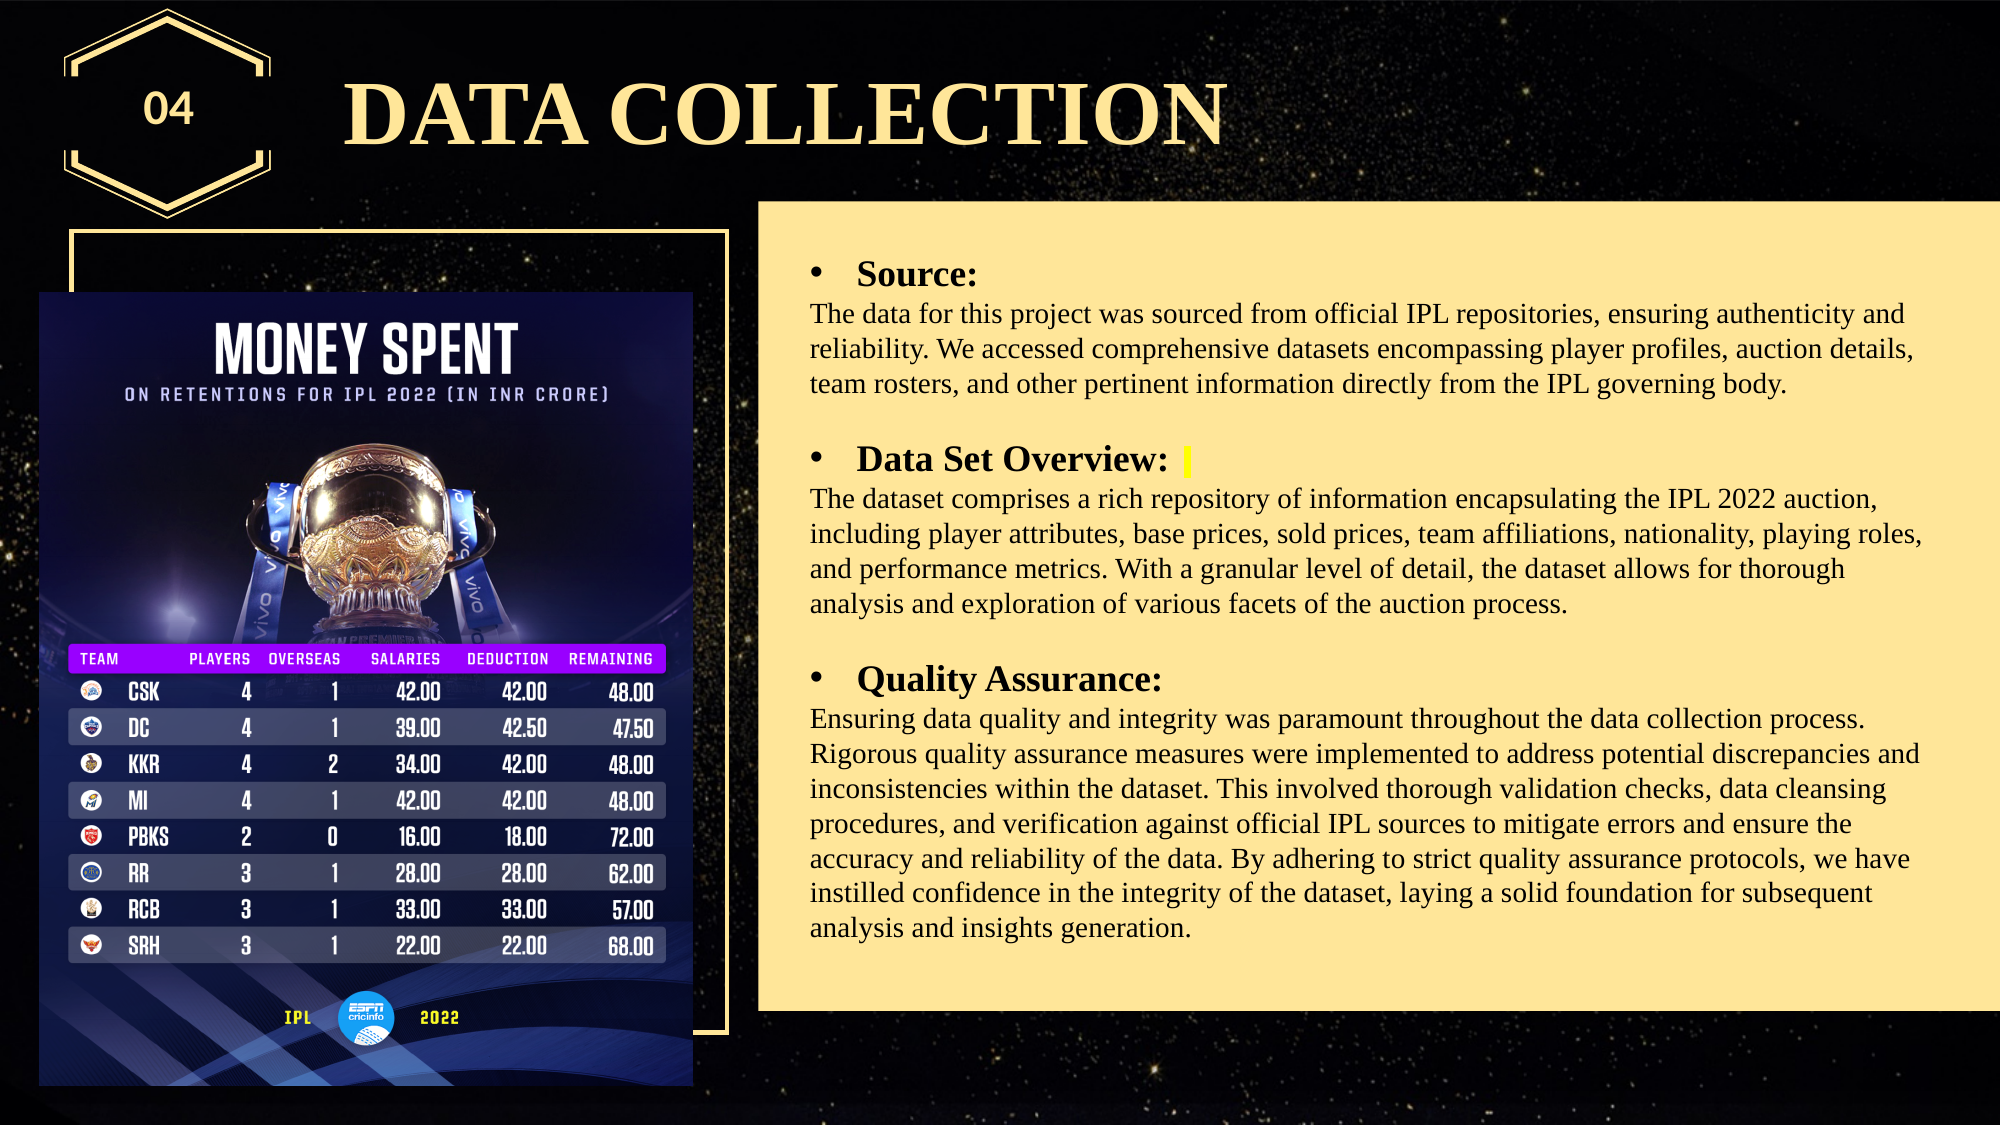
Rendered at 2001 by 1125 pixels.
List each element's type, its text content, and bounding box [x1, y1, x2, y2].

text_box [64, 8, 271, 219]
text_box DATA COLLECTION [328, 46, 1245, 171]
picture [0, 0, 2000, 1125]
text_box [70, 230, 728, 1033]
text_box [758, 201, 2000, 1011]
